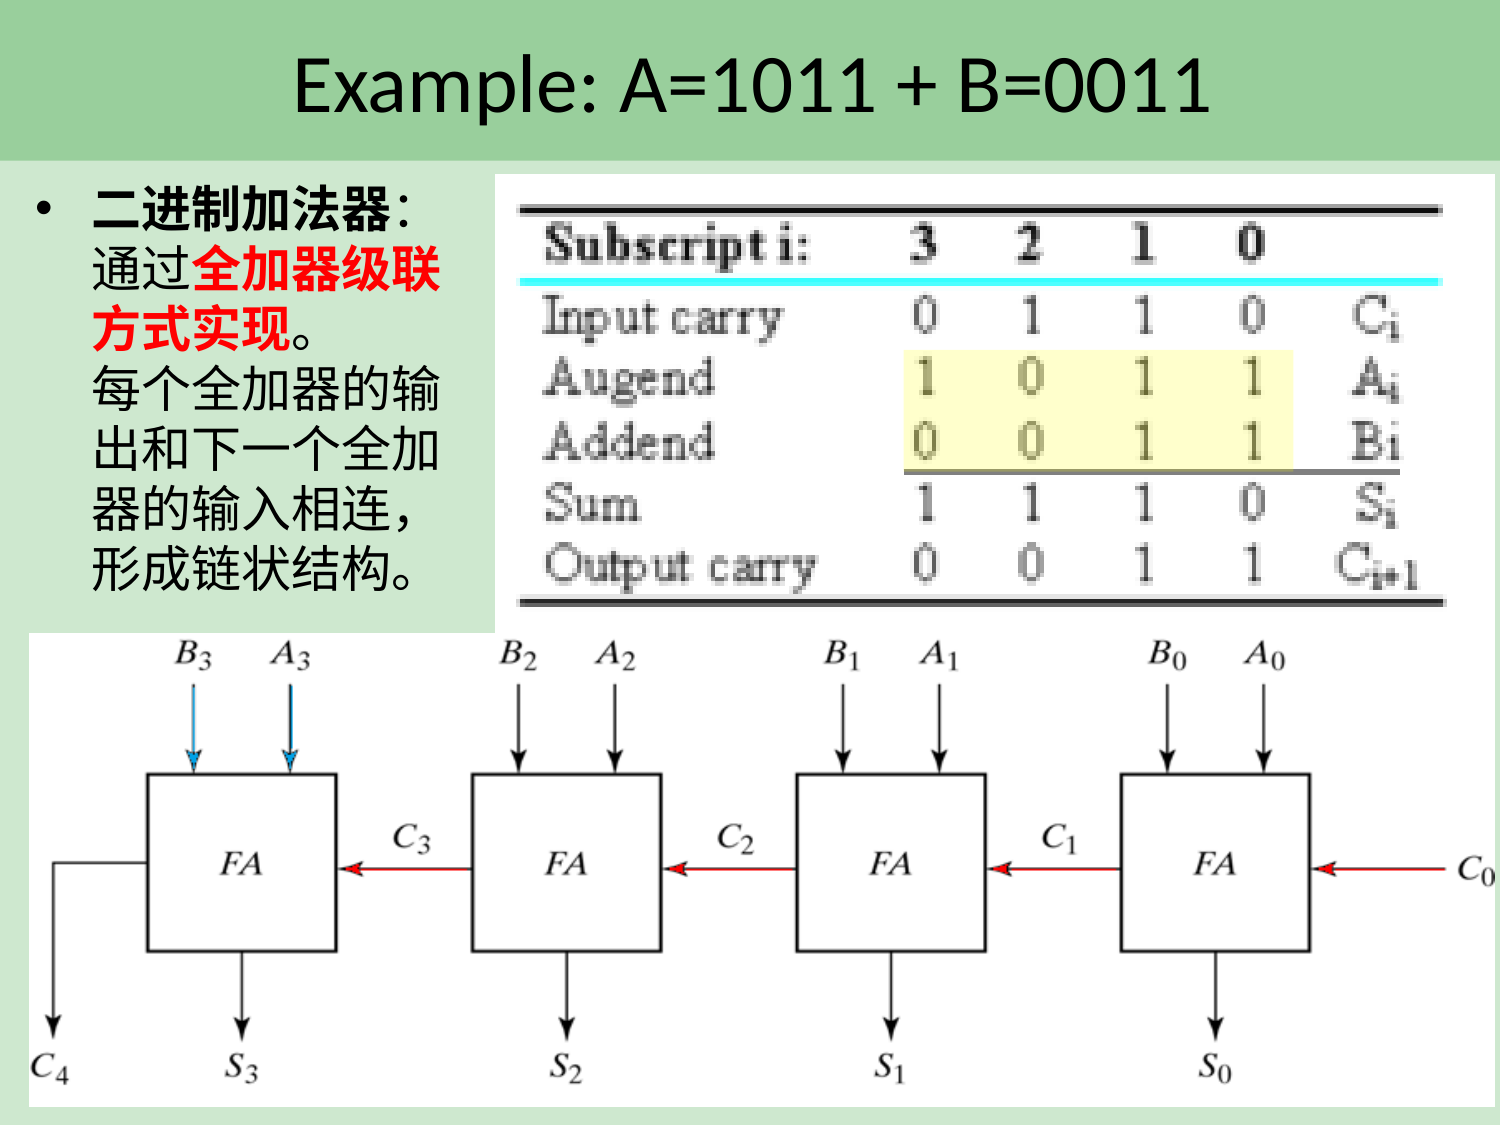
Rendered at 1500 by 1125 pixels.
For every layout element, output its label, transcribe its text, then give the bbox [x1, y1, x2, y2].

title Example: A=1011 + B=0011 [17, 15, 1489, 143]
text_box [494, 174, 1495, 631]
text_box 二进制加法器：通过全加器级联方式实现。 每个全加器的输出和下一个全加器的输入相连，形成链状结构。 [20, 170, 491, 606]
picture [29, 633, 1495, 1108]
